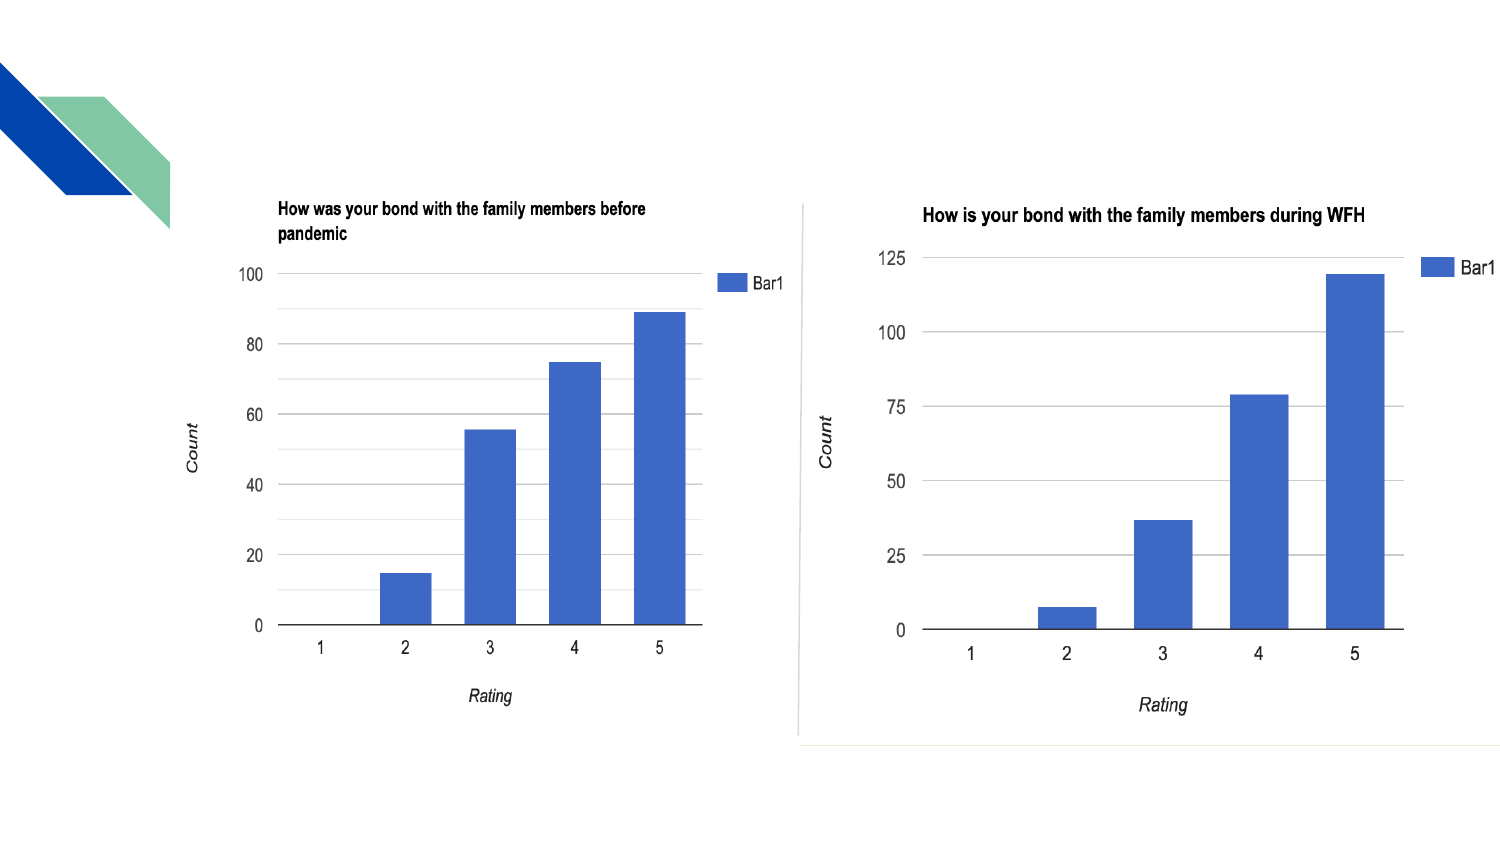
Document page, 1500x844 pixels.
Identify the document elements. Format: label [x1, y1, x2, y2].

text_box [798, 203, 804, 736]
picture [170, 189, 795, 732]
picture [799, 171, 1500, 747]
